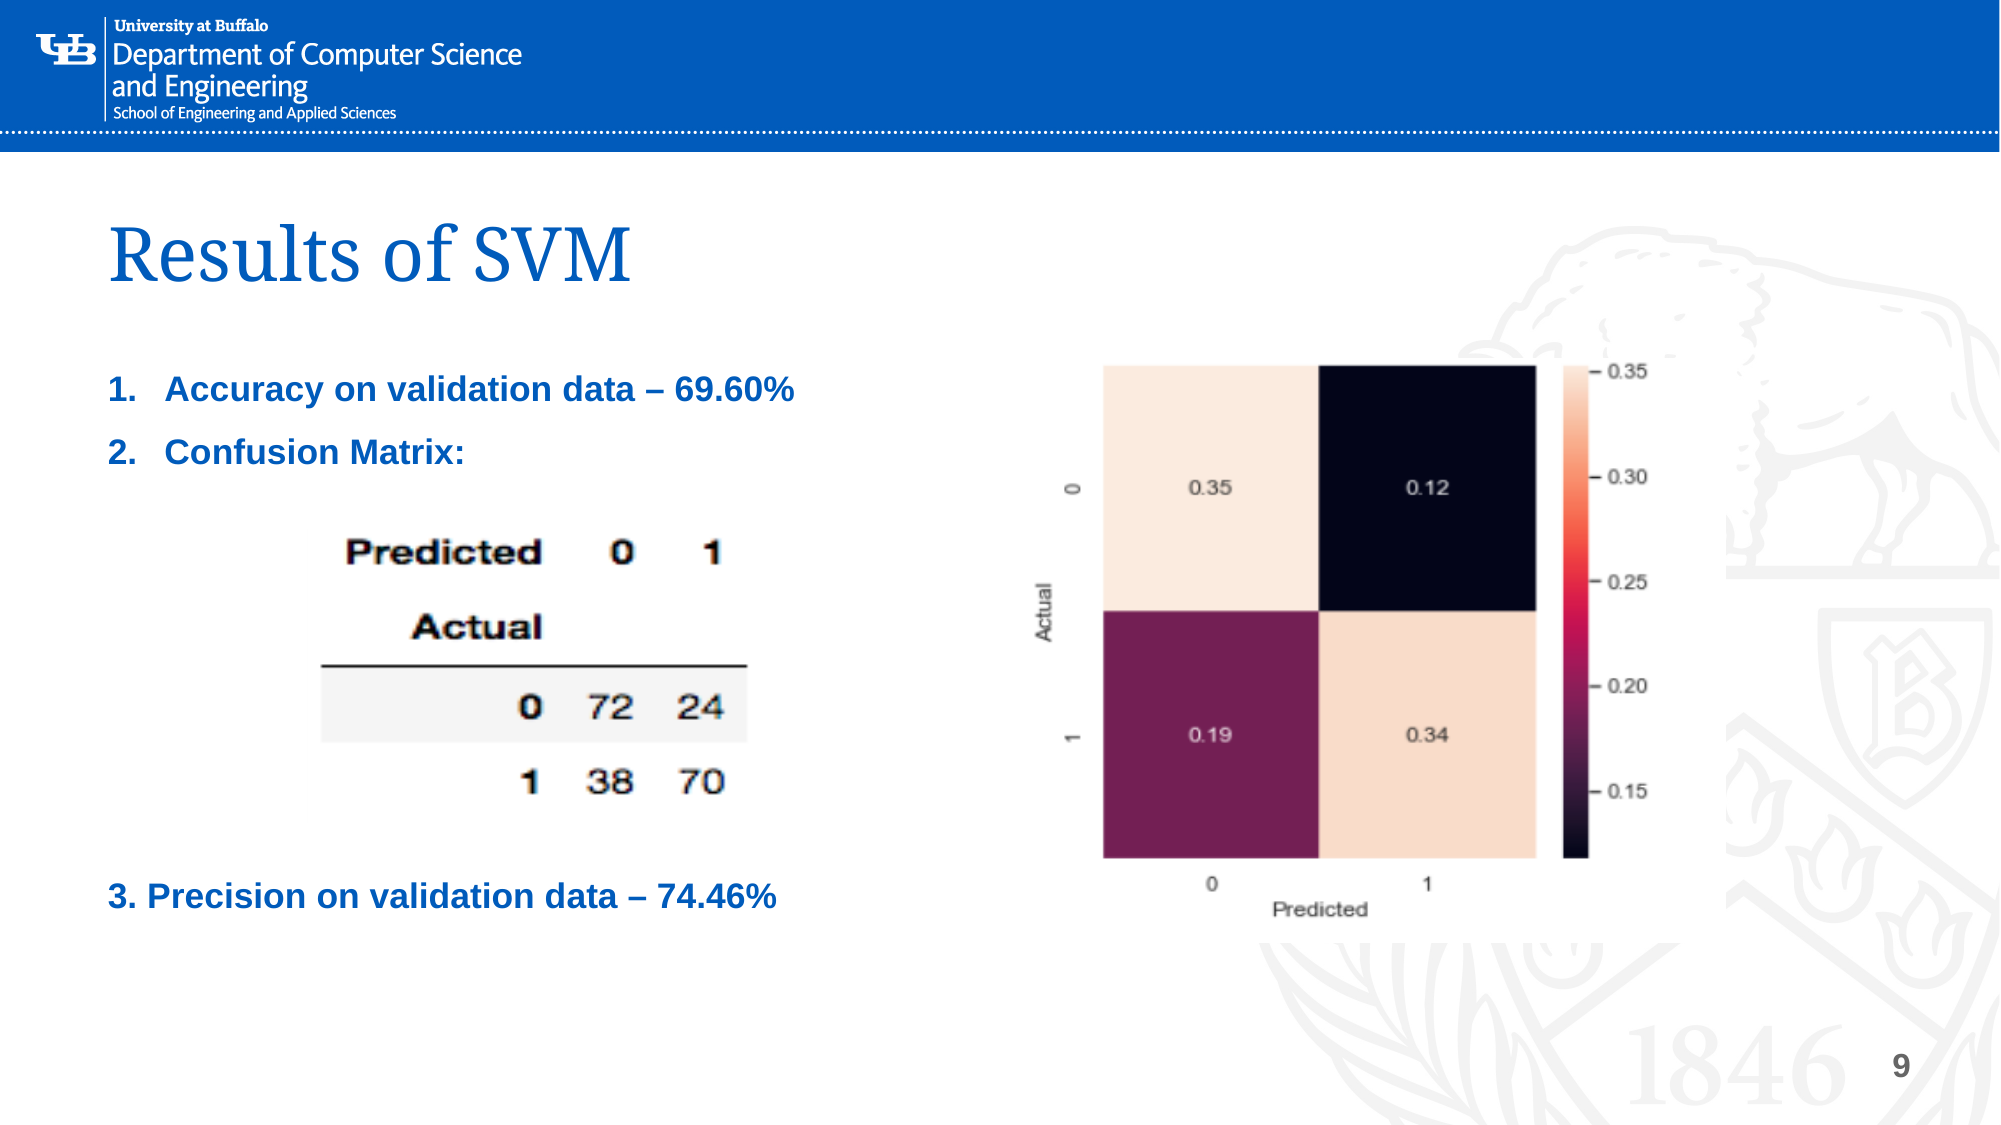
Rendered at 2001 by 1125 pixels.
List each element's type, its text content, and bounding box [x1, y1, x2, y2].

title Results of SVM [93, 216, 1819, 335]
picture [0, 0, 2000, 1125]
list Accuracy on validation data – 69.60% Confusion Matrix: 3. Precision on validation data – 74.46% [93, 358, 1681, 990]
